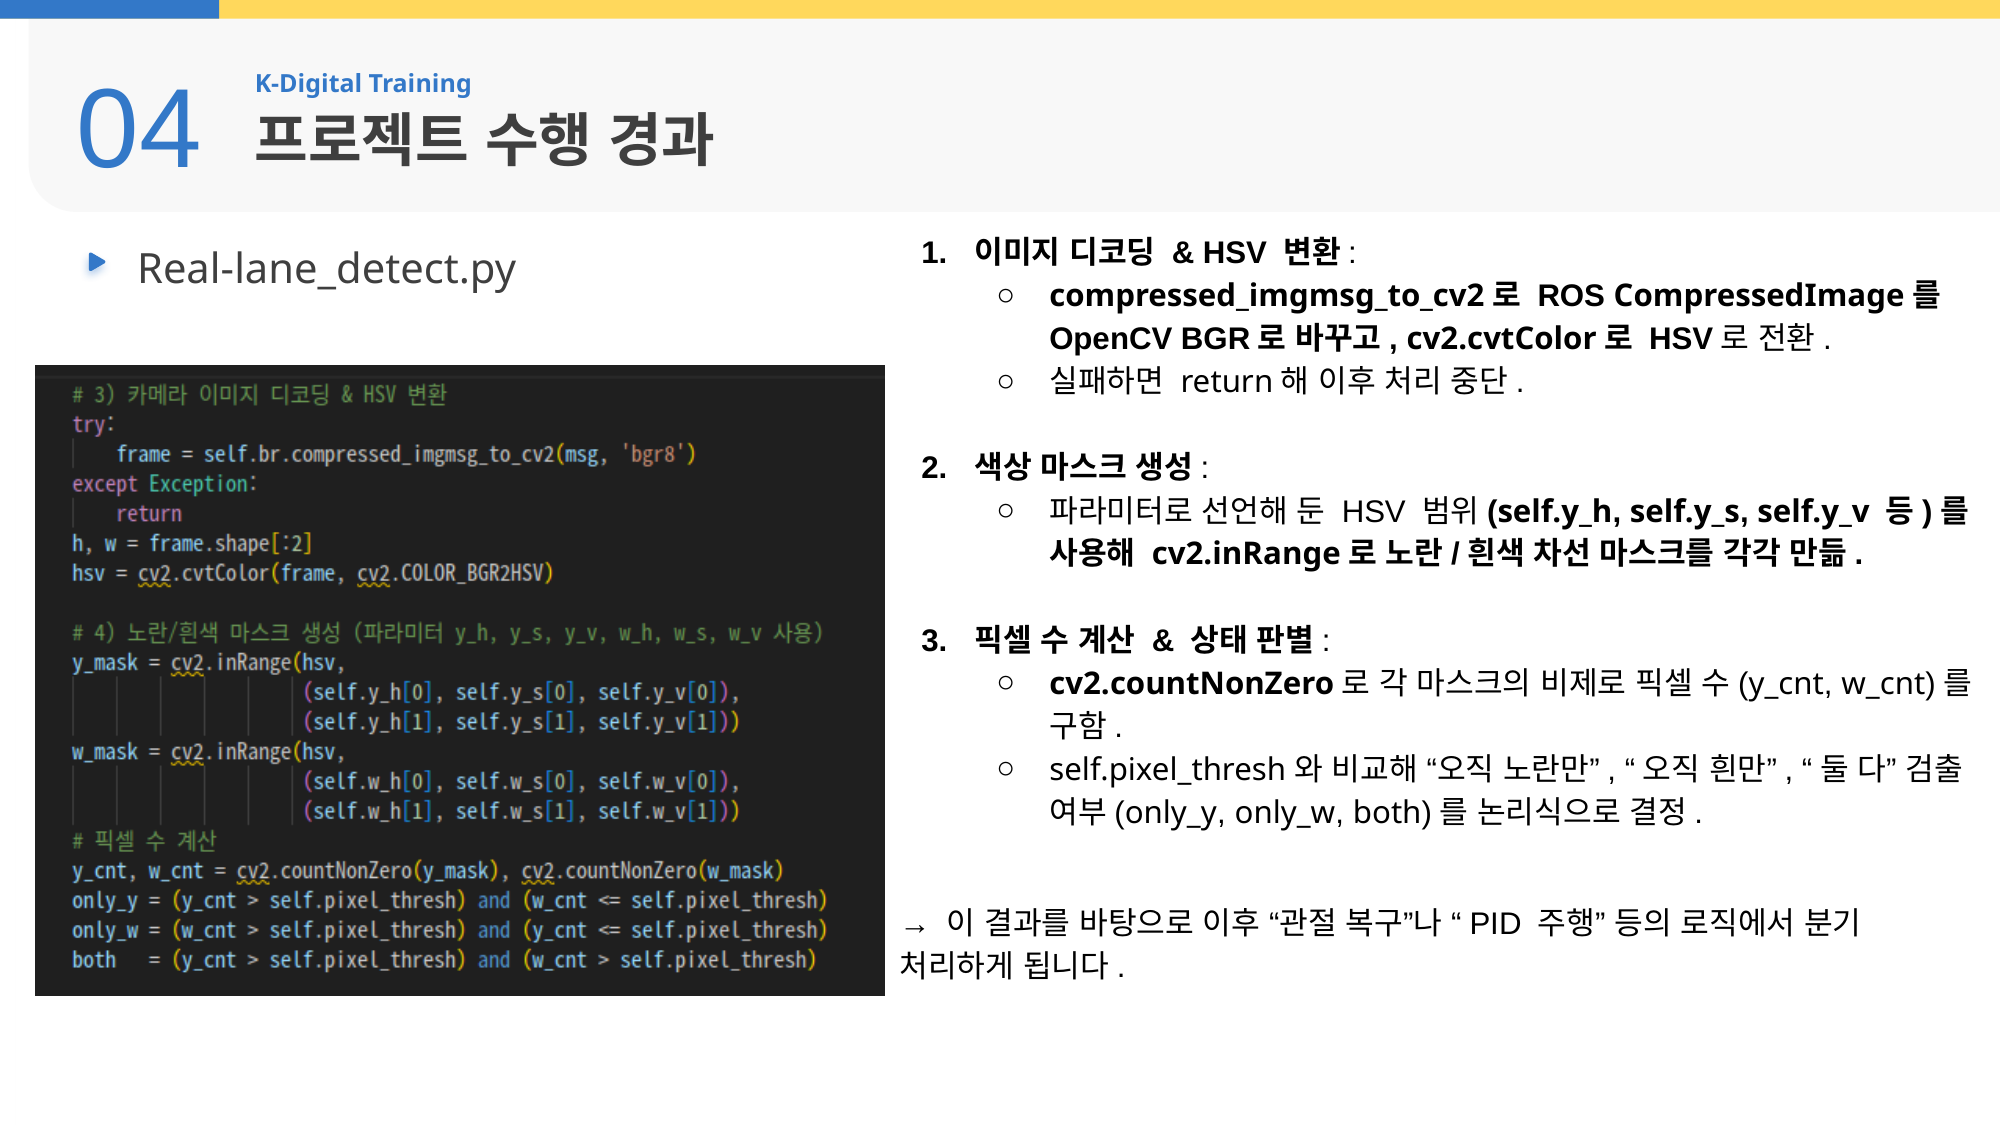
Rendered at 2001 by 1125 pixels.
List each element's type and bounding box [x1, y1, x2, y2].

text_box [88, 234, 1816, 301]
picture [14, 0, 2000, 1125]
text_box [0, 0, 10, 19]
text_box [61, 54, 1038, 192]
